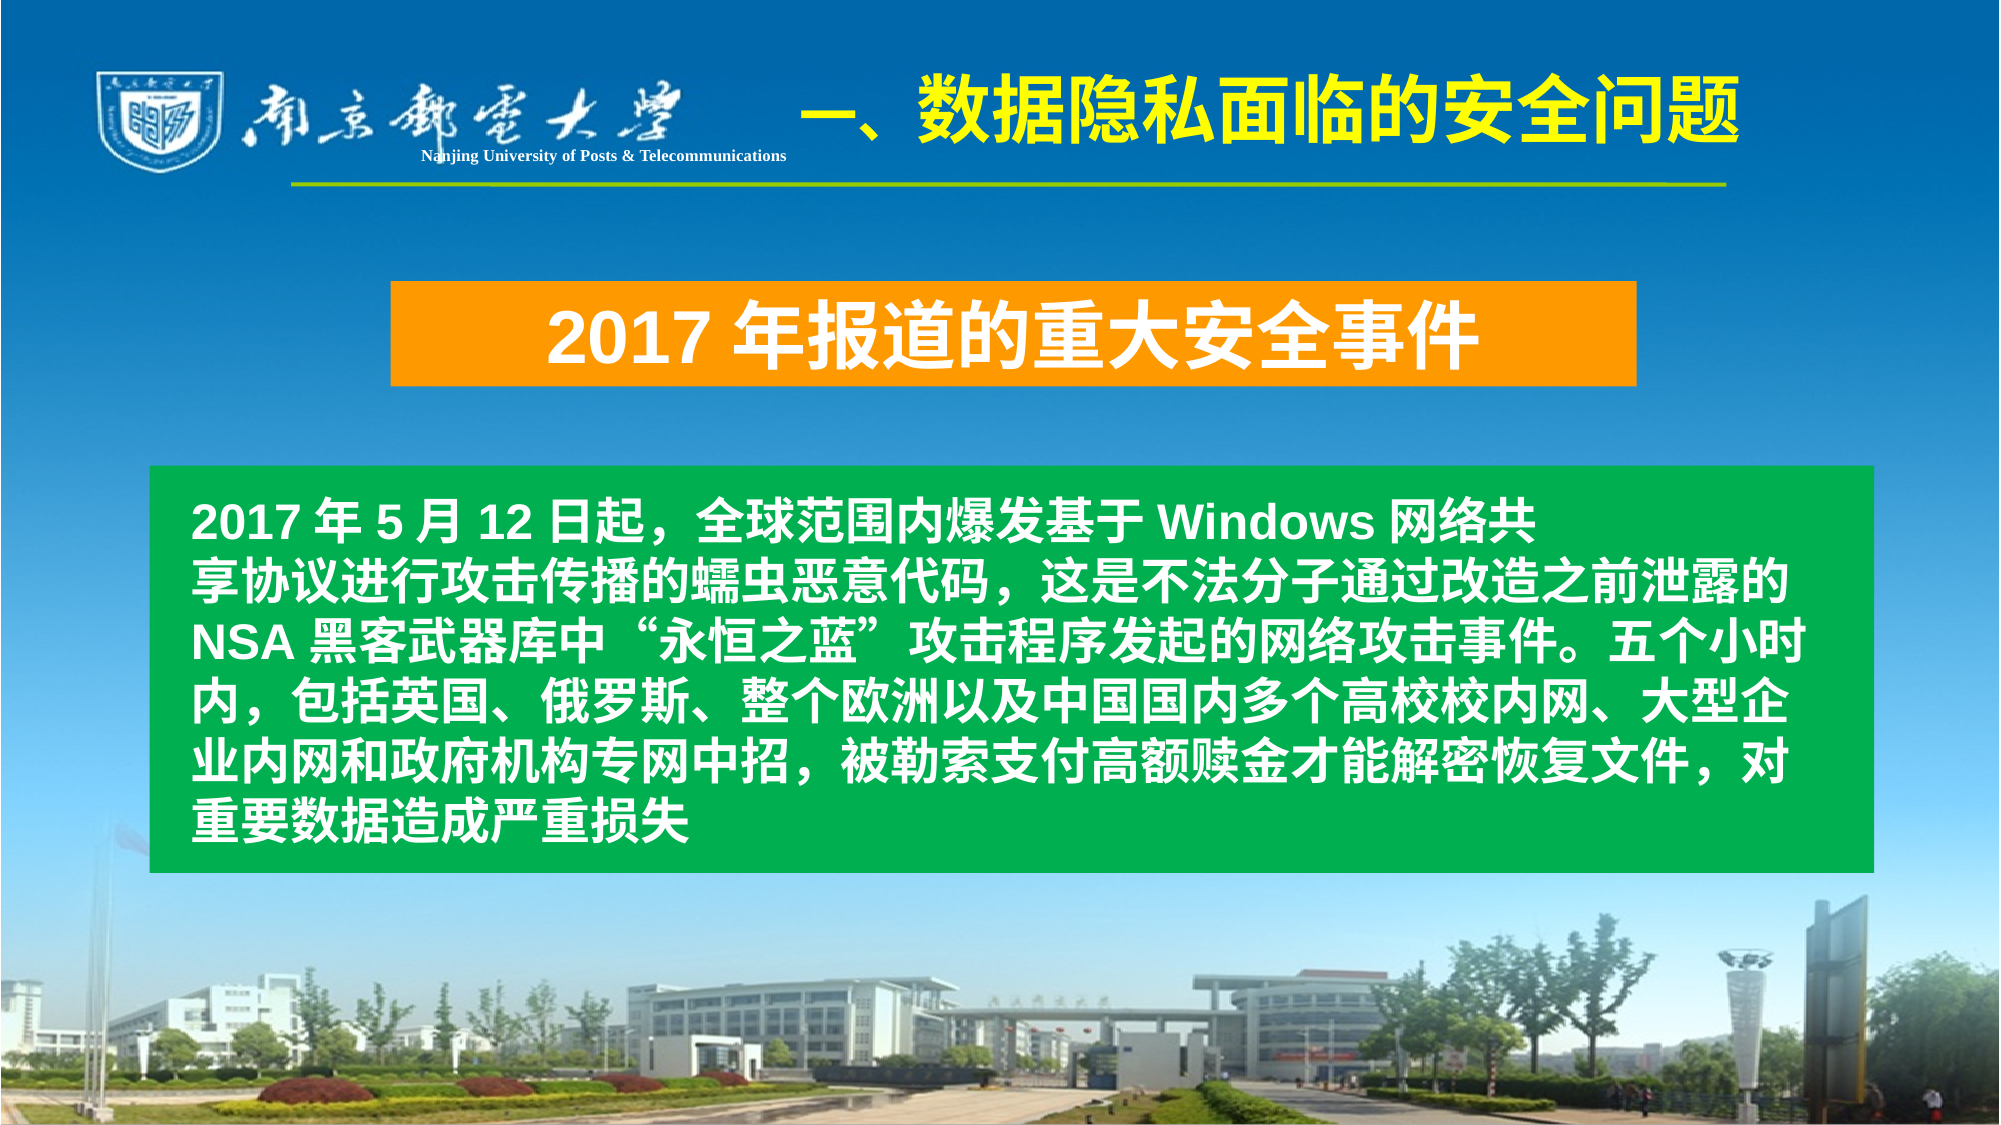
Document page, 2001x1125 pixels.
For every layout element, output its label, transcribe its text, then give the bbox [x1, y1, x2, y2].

picture [0, 0, 2001, 1125]
text_box Nanjing University of Posts & Telecommunications [362, 137, 847, 172]
title 2017年报道的重大安全事件 [390, 280, 1637, 387]
text_box 2017年5月12日起，全球范围内爆发基于Windows网络共 享协议进行攻击传播的蠕虫恶意代码，这是不法分子通过改造之前泄露的NSA黑客武器库中“永恒之蓝”攻击程序发起的网络攻击事件。五个小时内，包括英国、俄罗斯、整个欧洲以及中国国内多个高校校内网、大型企业内网和政府机构专网中招，被勒索支付高额赎金才能解密恢复文件，对重要数据造成严重损失 [149, 465, 1875, 873]
text_box 一、数据隐私面临的安全问题 [785, 54, 1780, 160]
